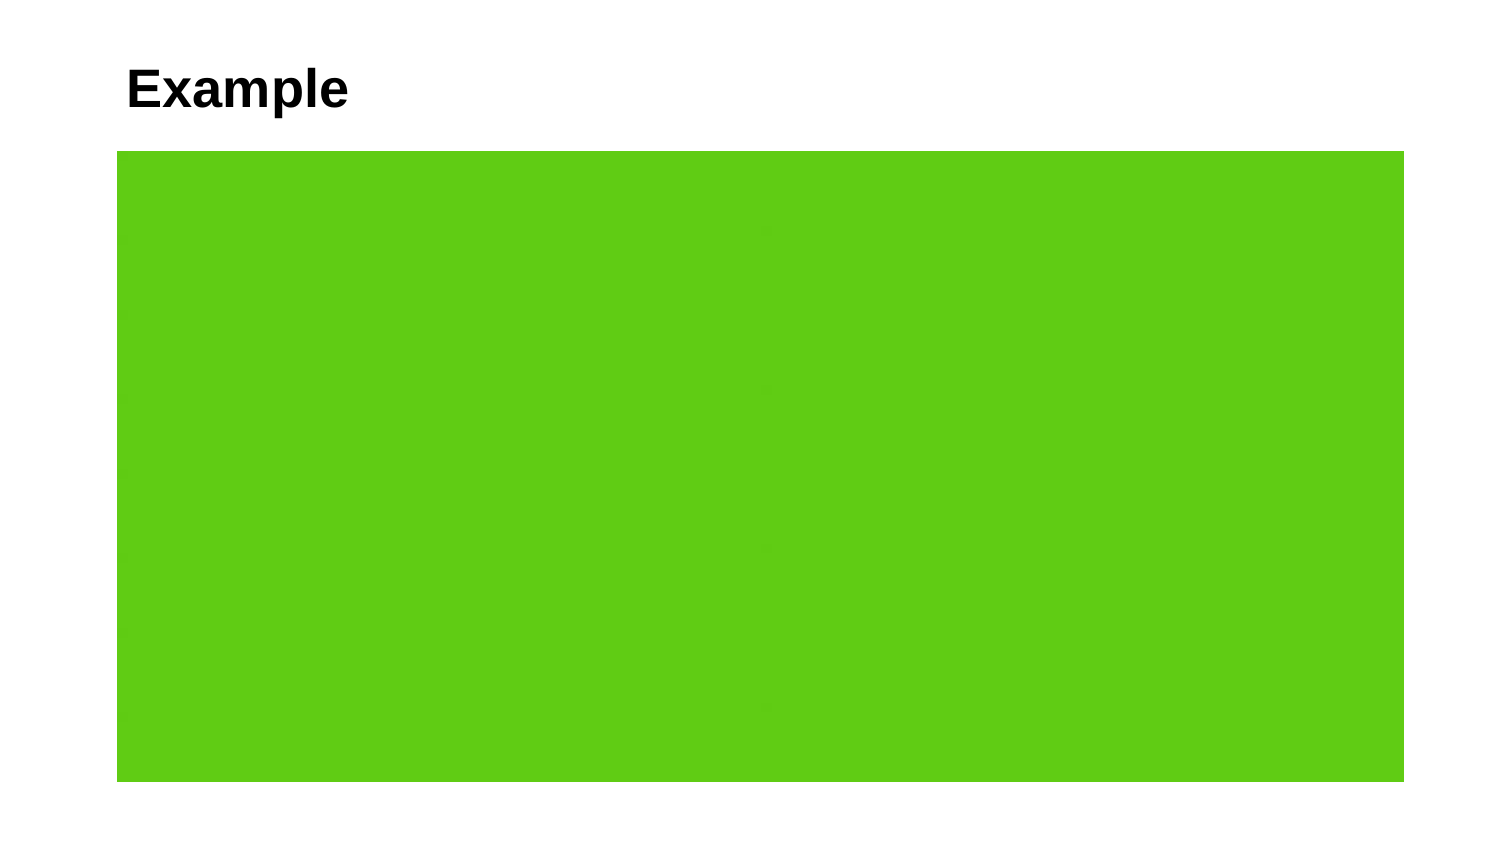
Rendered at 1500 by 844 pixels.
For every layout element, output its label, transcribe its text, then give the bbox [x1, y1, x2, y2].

picture [117, 151, 1404, 782]
text_box Example [111, 37, 493, 114]
